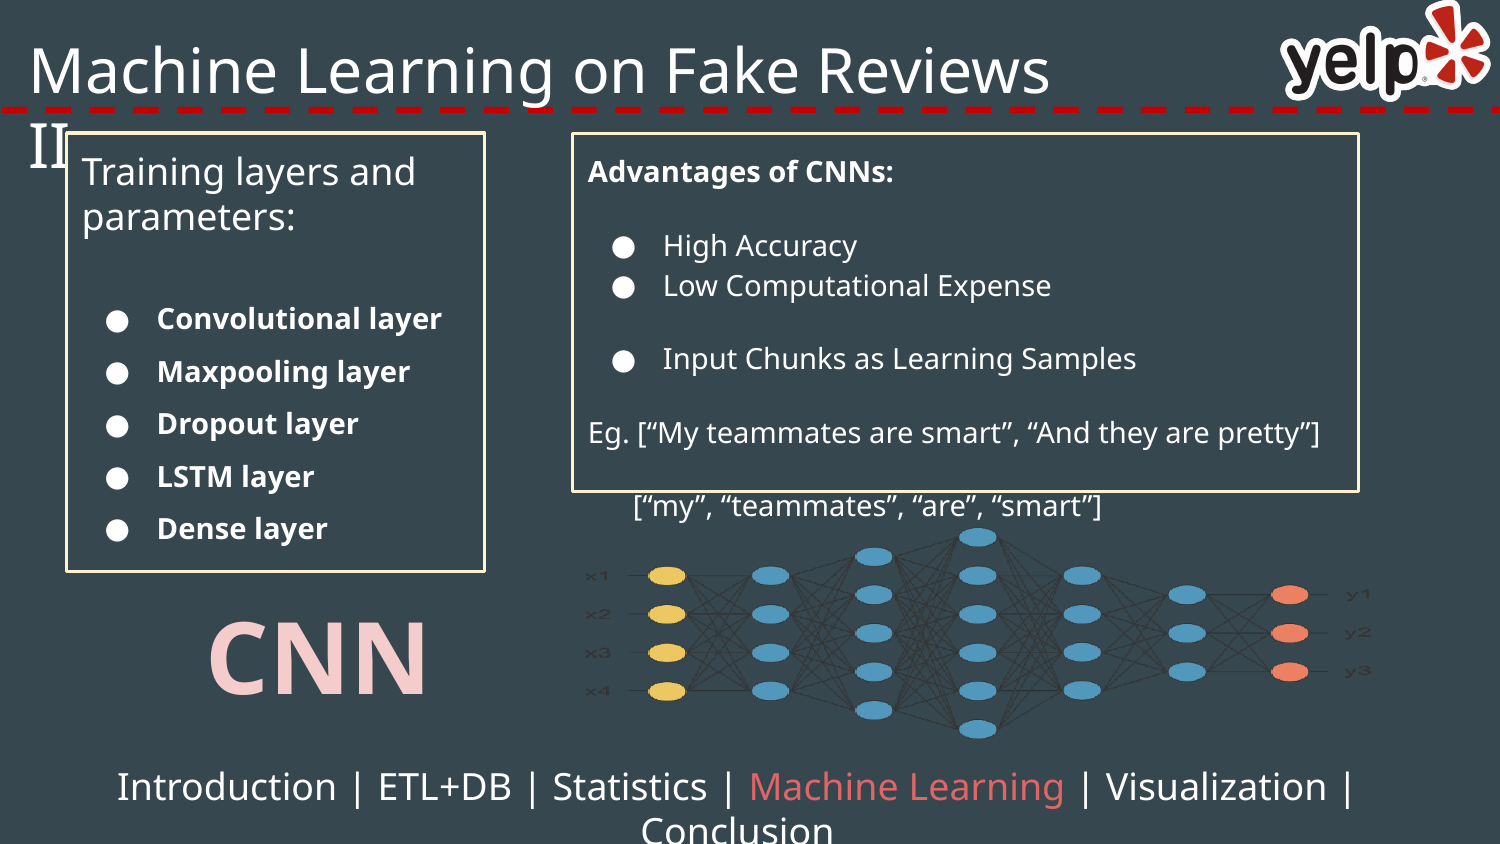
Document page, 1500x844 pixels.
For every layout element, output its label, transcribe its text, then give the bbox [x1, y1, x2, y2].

text_box CNN [164, 584, 495, 707]
title Machine Learning on Fake Reviews II [13, 16, 1092, 111]
text_box Introduction | ETL+DB | Statistics | Machine Learning | Visualization | Conclusion [34, 774, 1441, 841]
picture [1280, 0, 1491, 102]
text_box Advantages of CNNs: High Accuracy Low Computational Expense Input Chunks as Learning Samples Eg. [“My teammates are smart”, “And they are pretty”] [“my”, “teammates”, “are”, “smart”] [572, 133, 1359, 492]
text_box Training layers and parameters: Convolutional layer Maxpooling layer Dropout layer LSTM layer Dense layer [66, 133, 485, 572]
picture [585, 527, 1371, 740]
